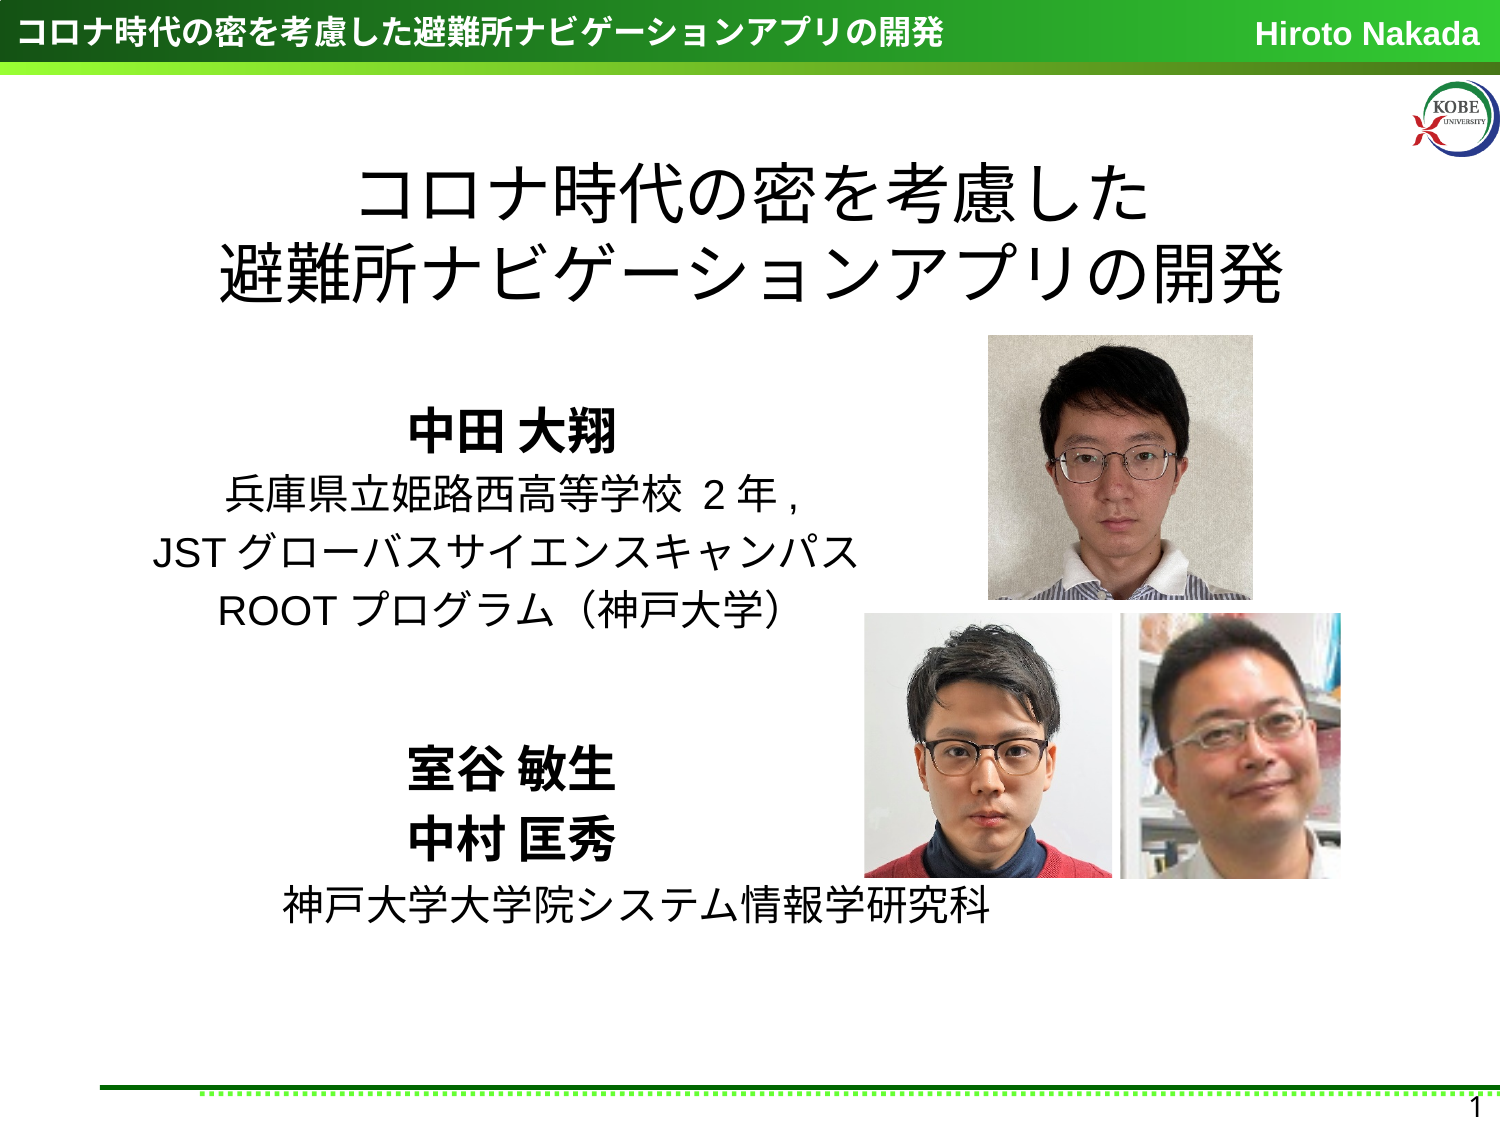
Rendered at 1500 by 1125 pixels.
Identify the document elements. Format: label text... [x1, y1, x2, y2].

picture [864, 613, 1113, 879]
slide_number 1 [1187, 1081, 1500, 1125]
title コロナ時代の密を考慮した 避難所ナビゲーションアプリの開発 [32, 137, 1471, 326]
picture [1120, 613, 1341, 879]
picture [1412, 80, 1500, 157]
subtitle 中田 大翔 兵庫県立姫路西高等学校 2年, JSTグローバスサイエンスキャンパス ROOTプログラム（神戸大学） 室谷 敏生 中村 匡秀 神戸大学大学院システム情報学研究科 [0, 391, 982, 492]
picture [988, 335, 1253, 601]
